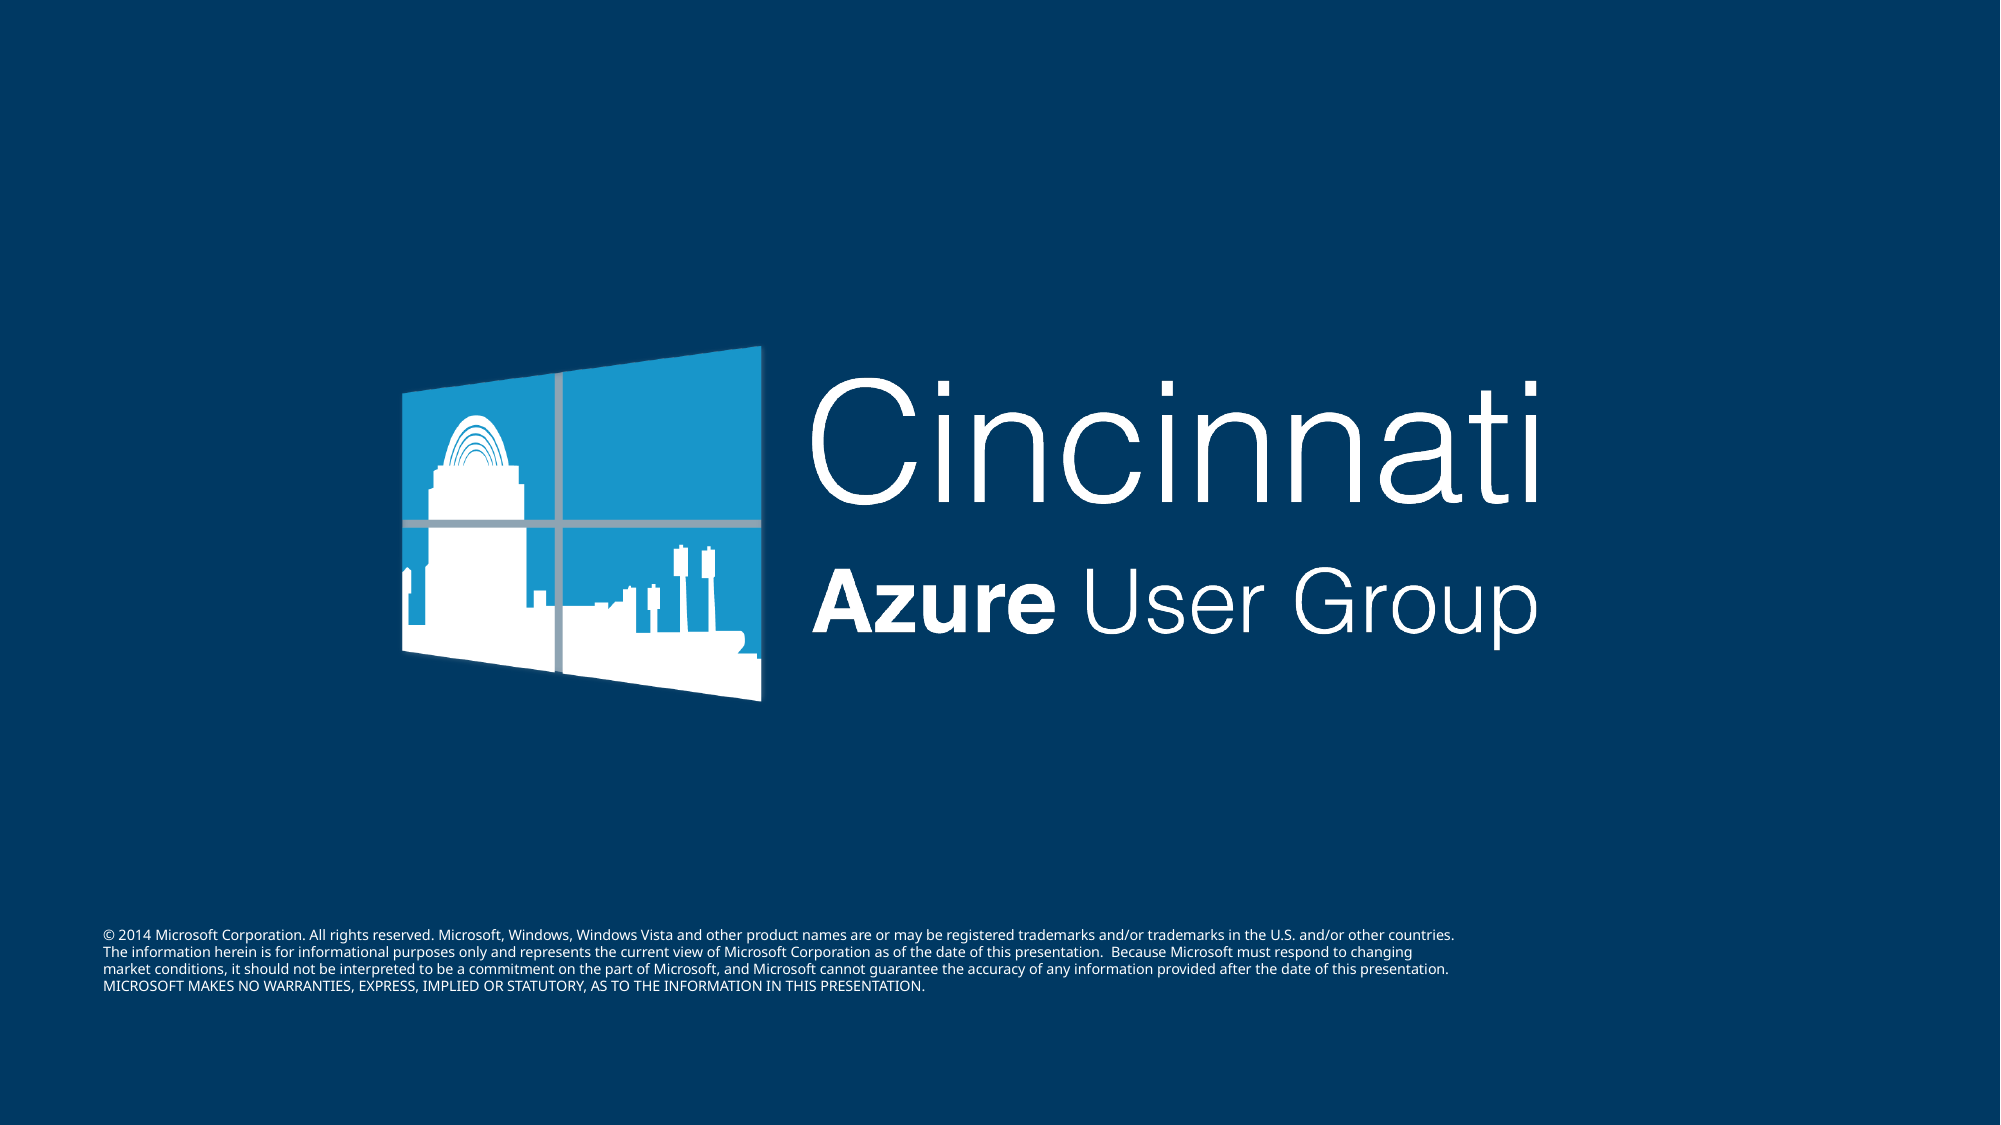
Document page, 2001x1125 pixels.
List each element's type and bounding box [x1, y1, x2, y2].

picture [395, 339, 1549, 707]
